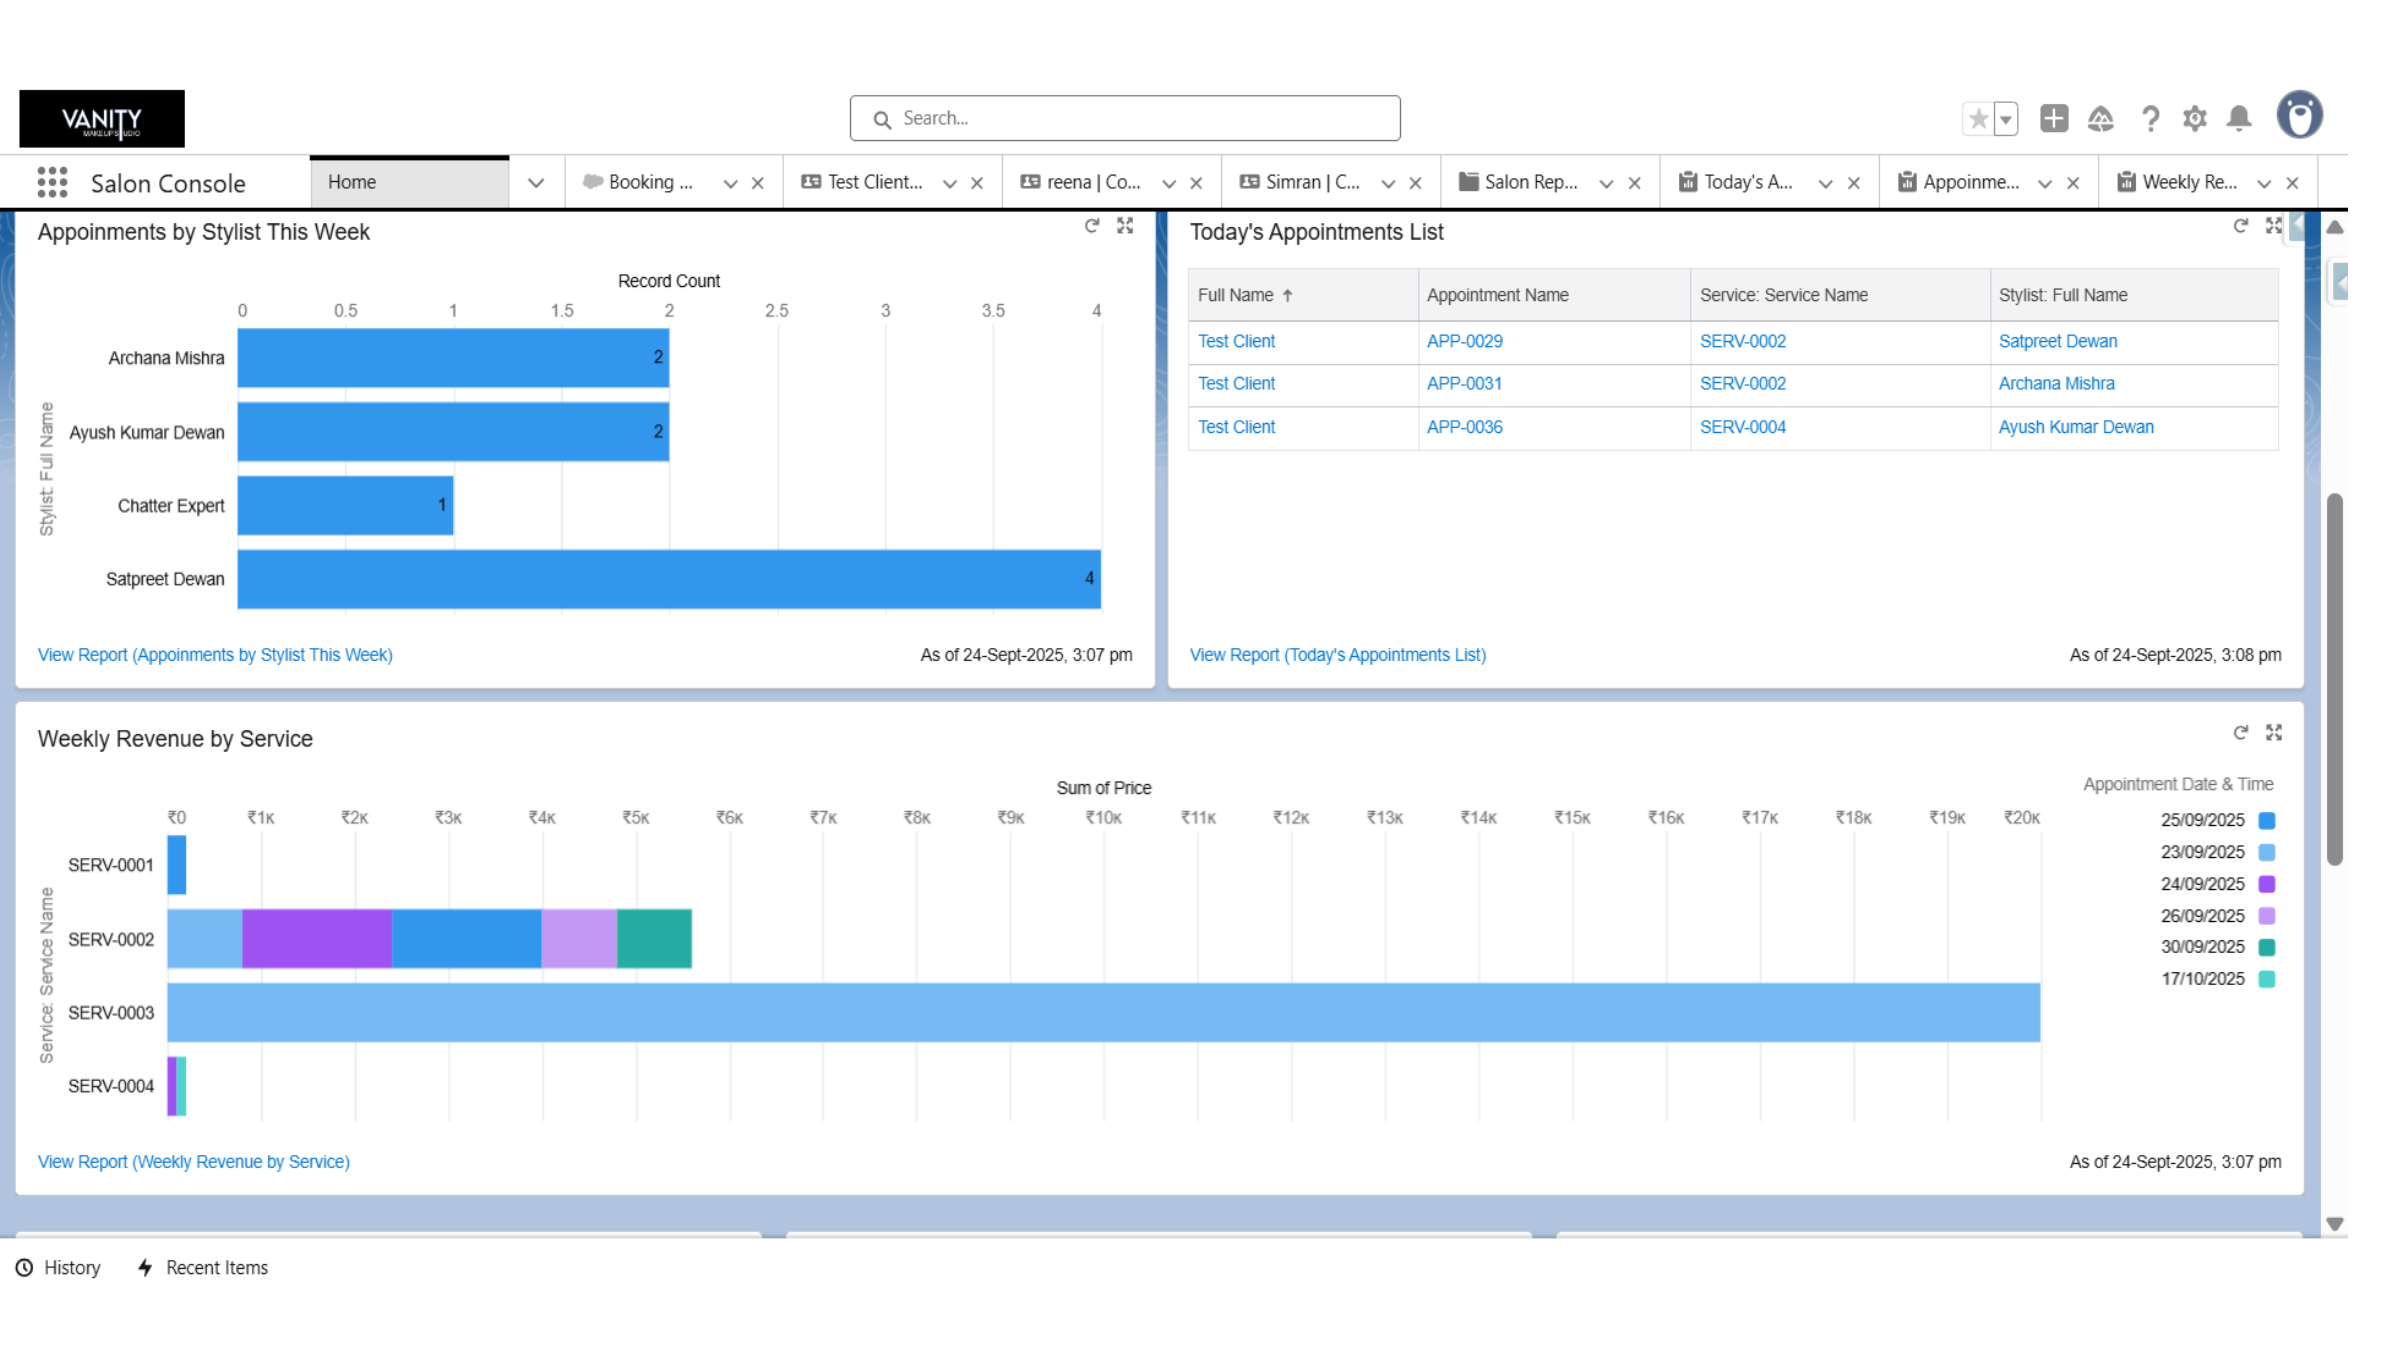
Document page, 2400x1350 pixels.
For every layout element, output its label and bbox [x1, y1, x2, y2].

picture [0, 85, 2348, 1291]
